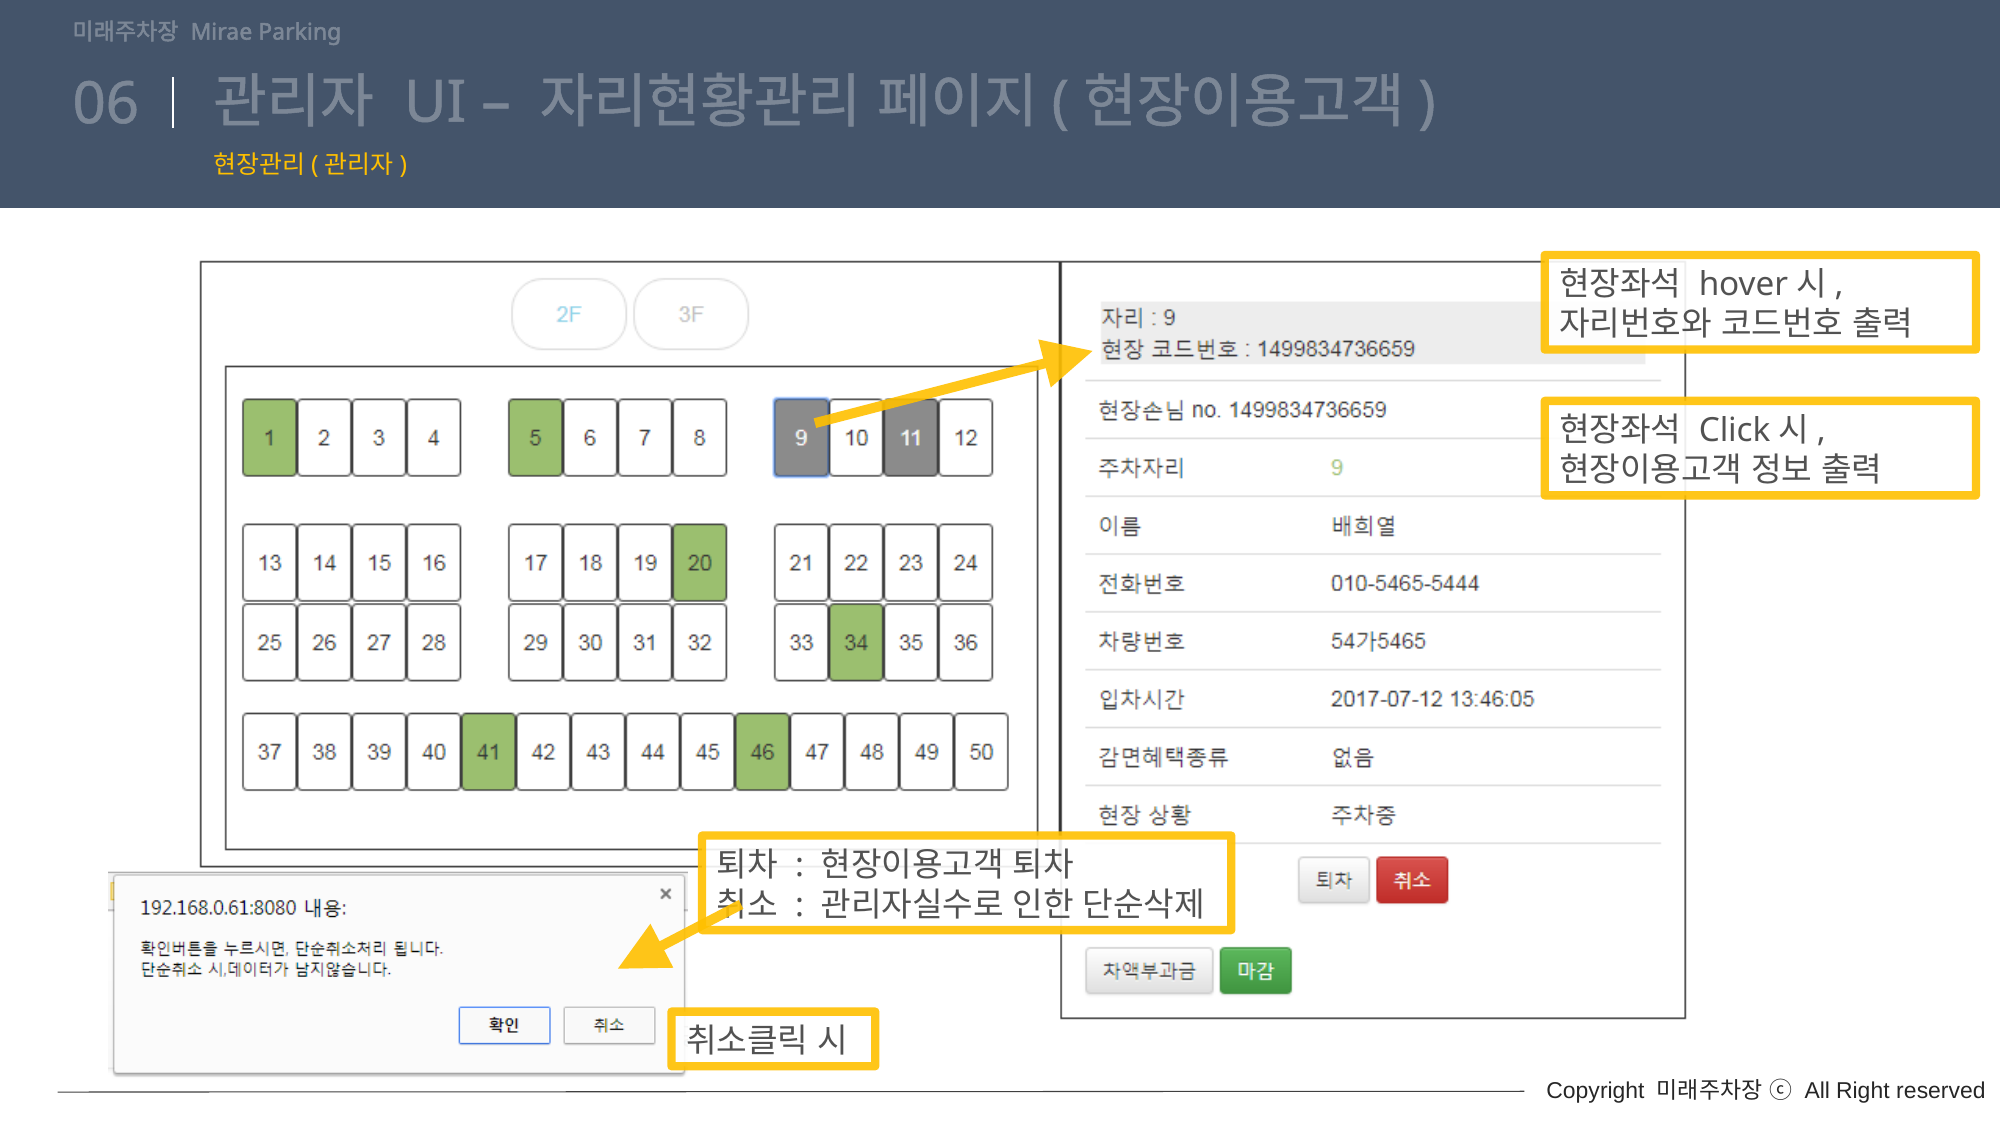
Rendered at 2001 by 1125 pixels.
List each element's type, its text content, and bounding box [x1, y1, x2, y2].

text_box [814, 350, 1093, 424]
list 06 [57, 65, 199, 144]
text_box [617, 904, 741, 969]
text_box 현장좌석 Click시, 현장이용고객 정보 출력 [1691, 400, 1976, 496]
title 관리자 UI – 자리현황관리 페이지(현장이용고객) [198, 63, 1776, 143]
text_box 현장좌석 hover시, 자리번호와 코드번호 출력 [1691, 254, 1976, 350]
picture [108, 254, 1691, 1082]
text_box 취소클릭 시 [688, 1024, 876, 1067]
list 미래주차장 Mirae Parking [57, 12, 407, 53]
list 현장관리(관리자) [198, 147, 883, 184]
